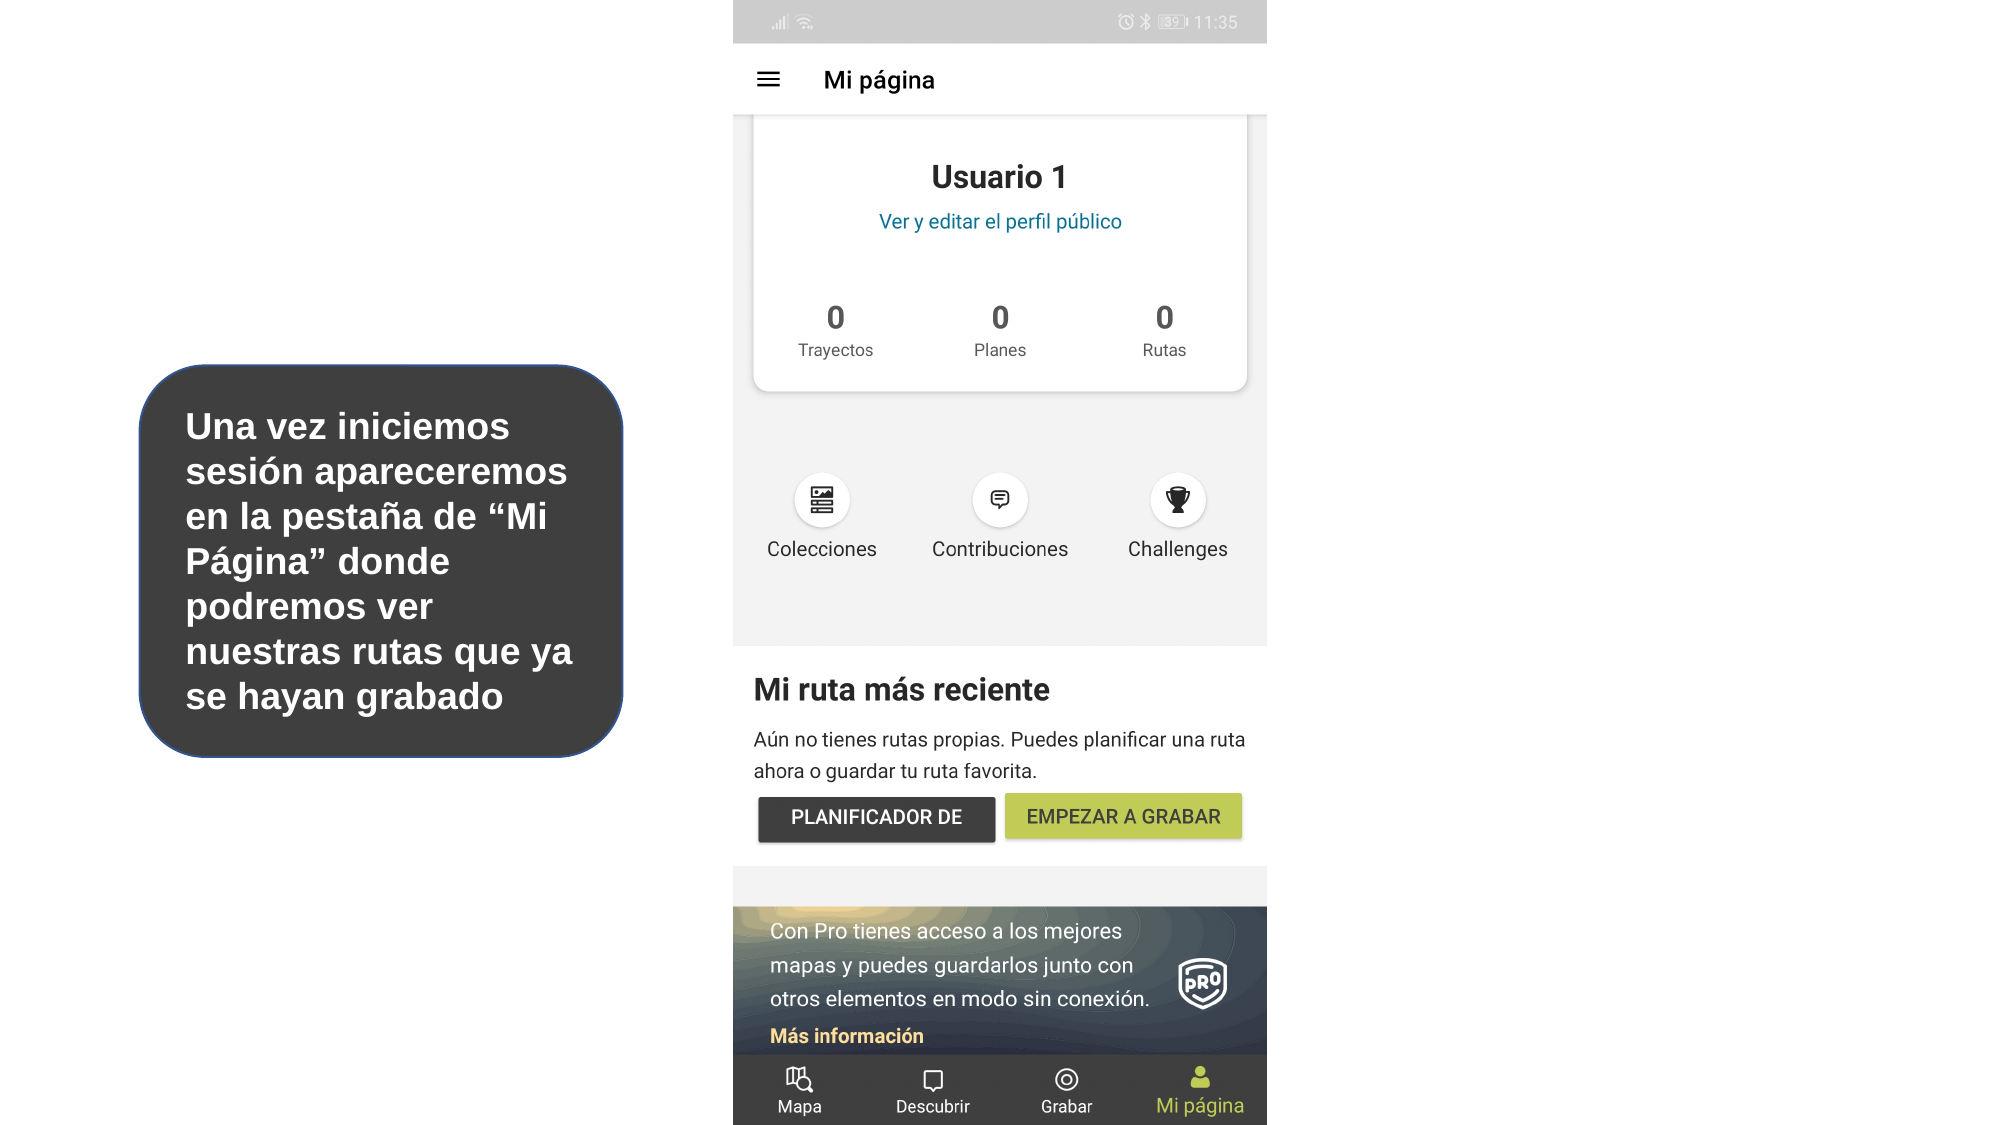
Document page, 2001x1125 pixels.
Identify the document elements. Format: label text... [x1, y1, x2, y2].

text_box [138, 364, 624, 758]
picture [733, 0, 1267, 1125]
text_box Una vez iniciemos sesión apareceremos en la pestaña de “Mi Página” donde podremos ver nuestras rutas que ya se hayan grabado [170, 394, 599, 725]
